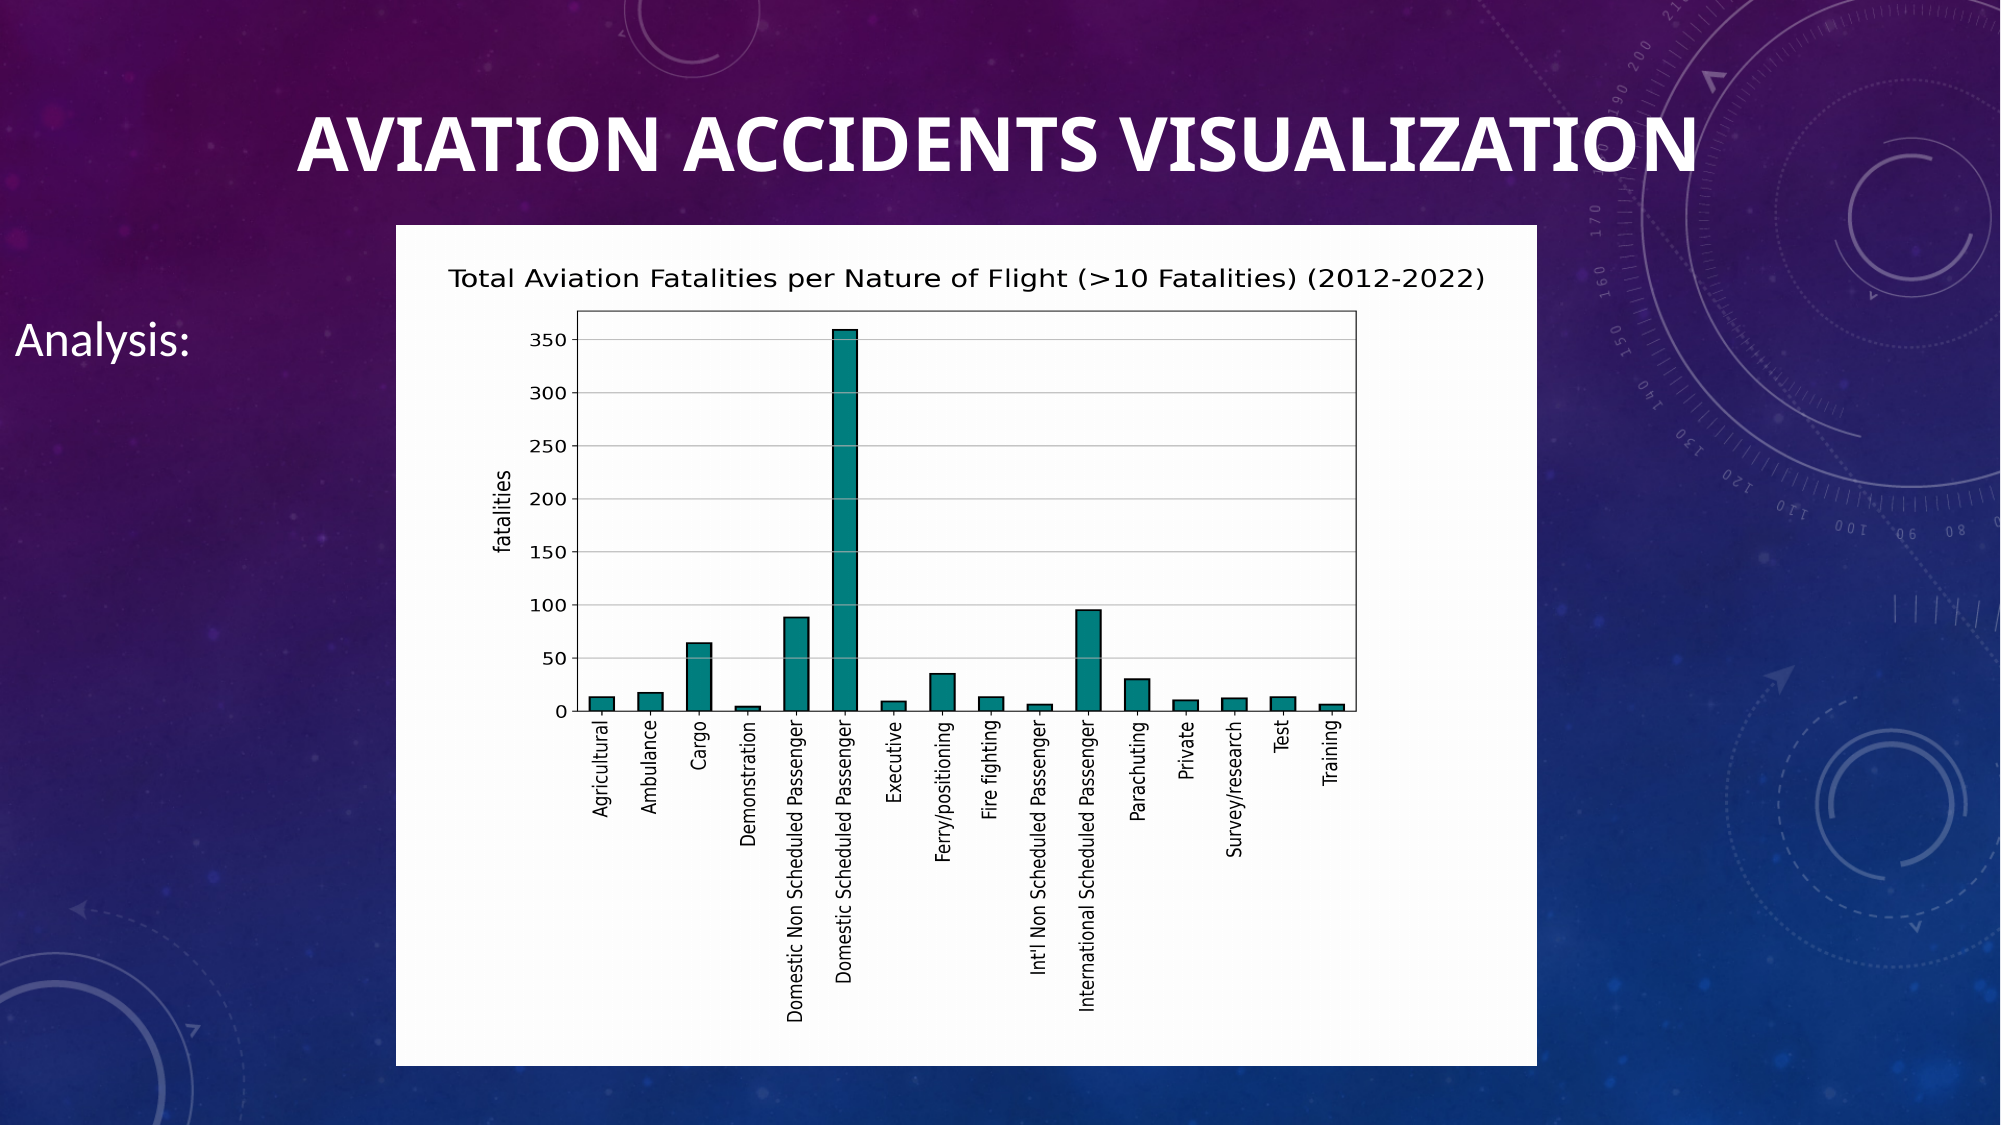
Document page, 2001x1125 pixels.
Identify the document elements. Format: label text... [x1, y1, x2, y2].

text_box Analysis: [0, 299, 319, 374]
picture [0, 0, 2001, 1125]
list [395, 225, 1537, 1066]
title Aviation Accidents Visualization [137, 59, 1863, 225]
